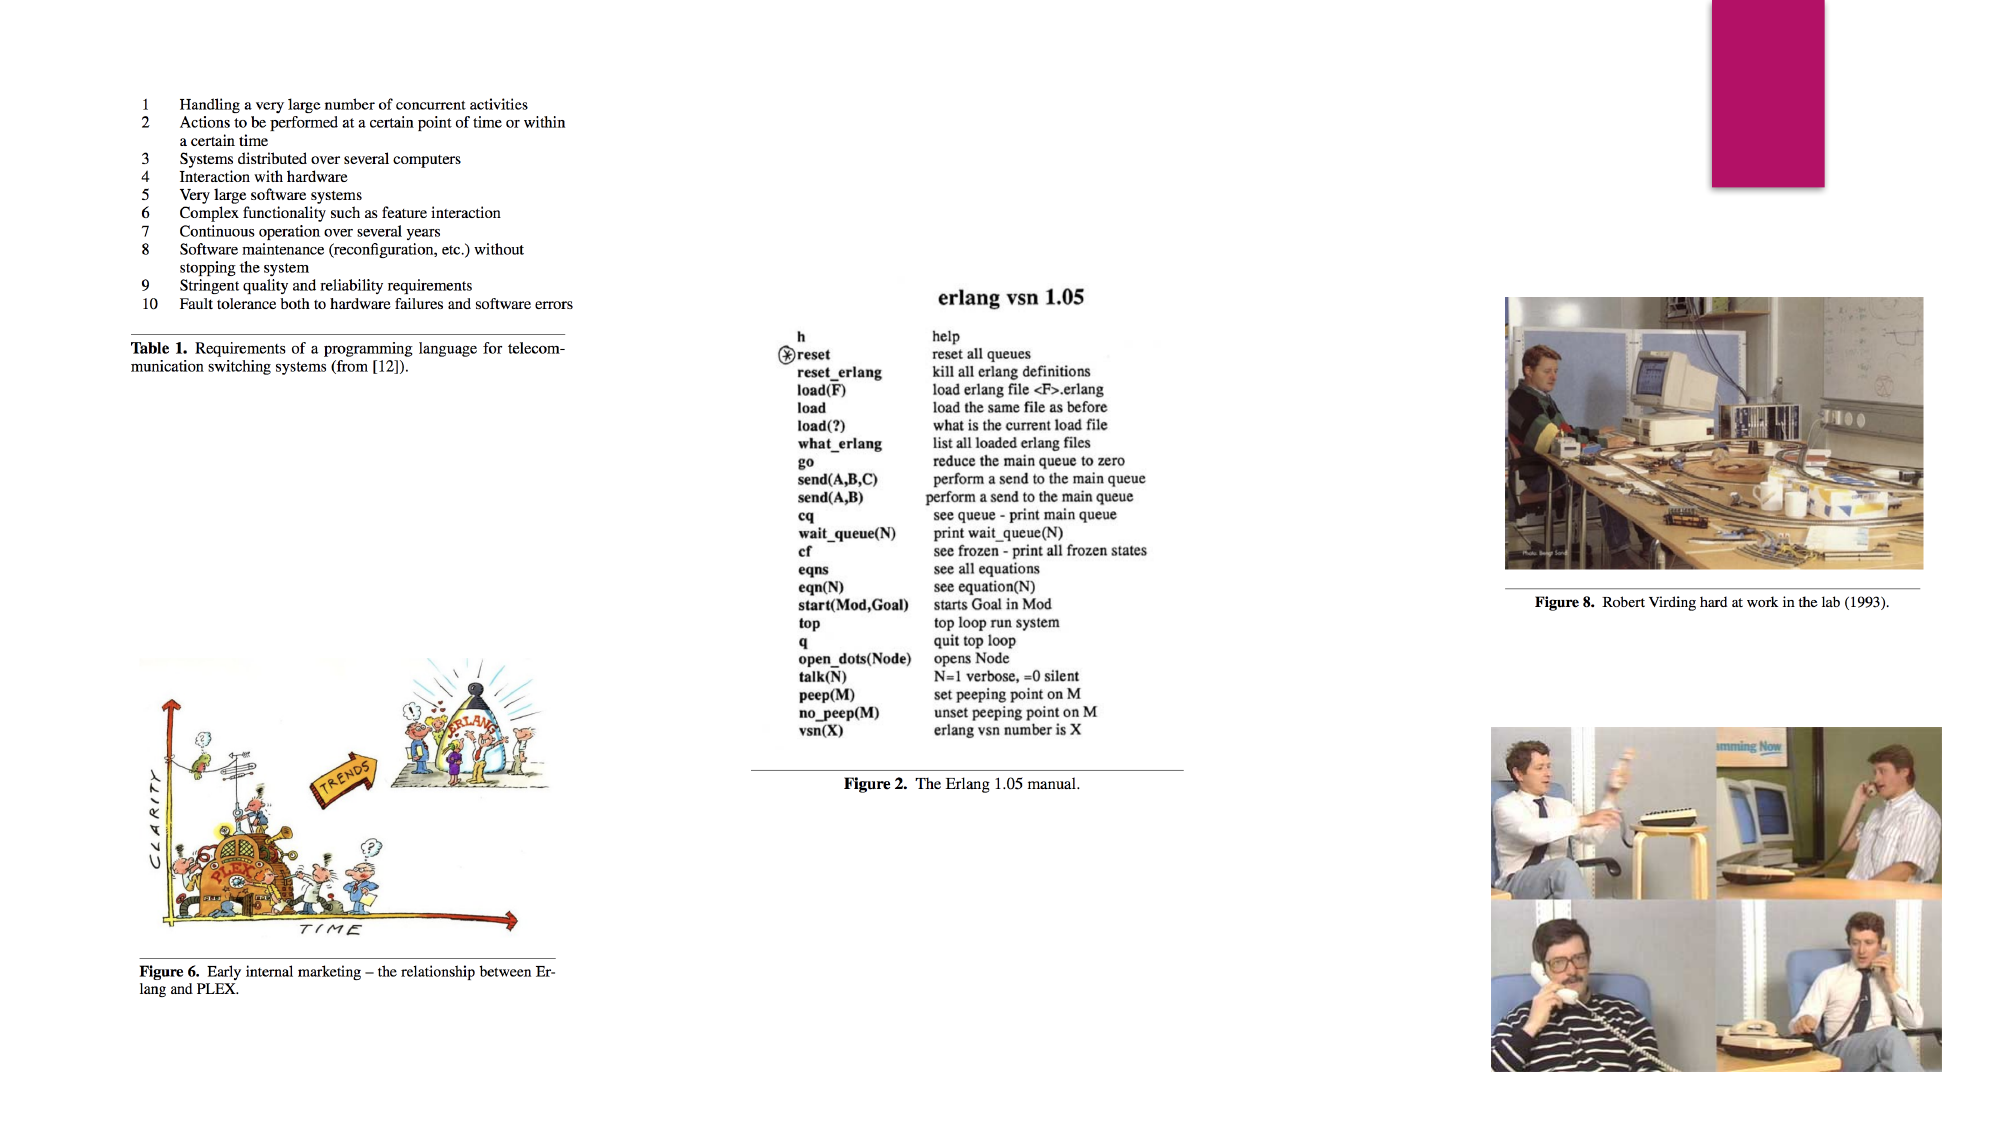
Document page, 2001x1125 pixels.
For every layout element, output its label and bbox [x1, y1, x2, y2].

picture [121, 658, 572, 1014]
picture [751, 249, 1202, 810]
picture [1491, 284, 1943, 619]
picture [130, 81, 582, 393]
picture [1491, 727, 1943, 1072]
